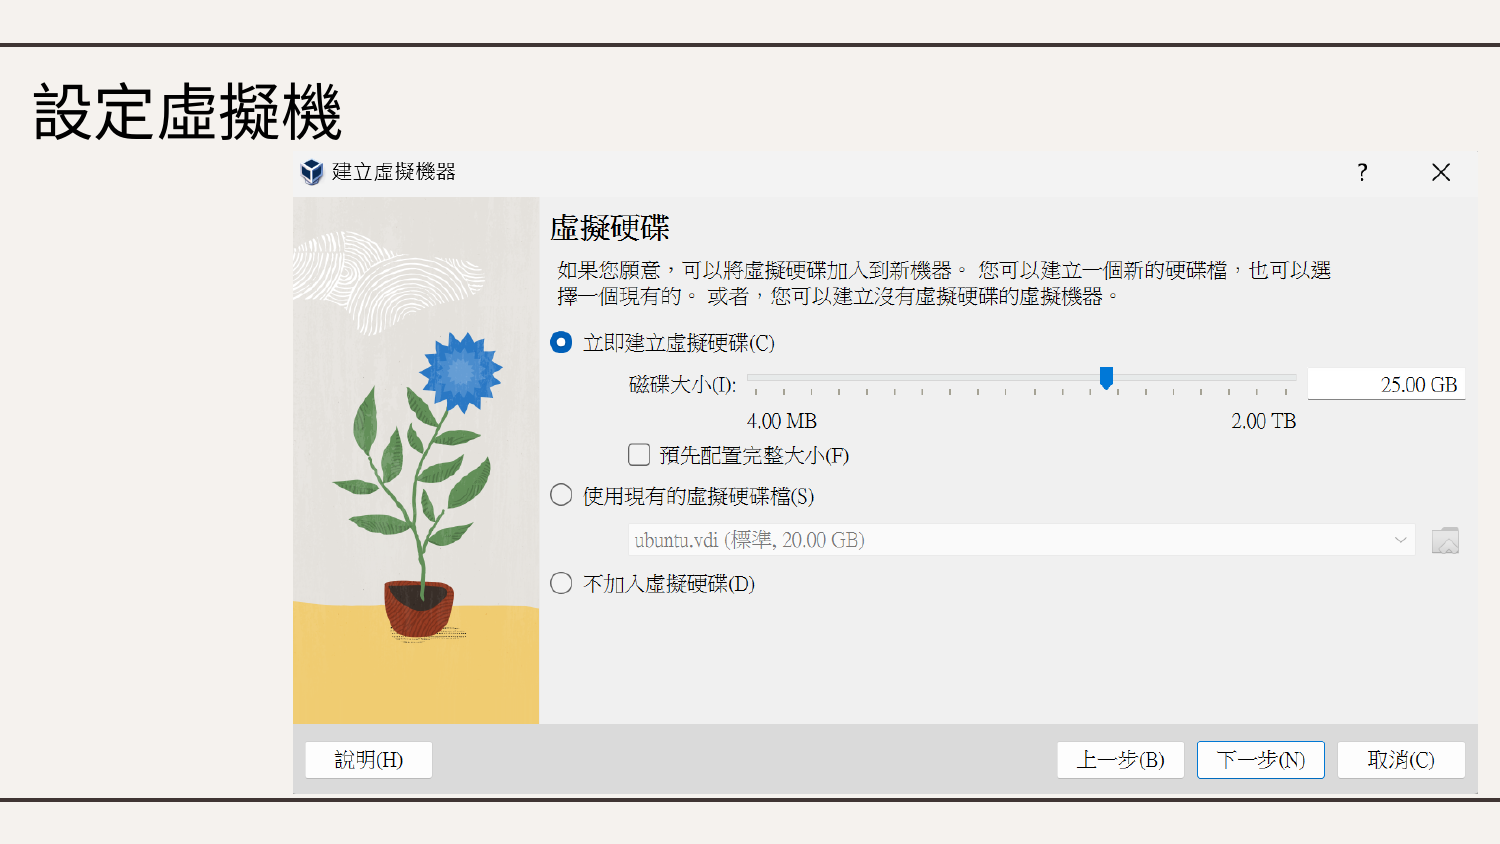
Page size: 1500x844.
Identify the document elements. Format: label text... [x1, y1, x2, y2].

title 設定虛擬機 [16, 57, 605, 152]
picture [293, 151, 1478, 794]
